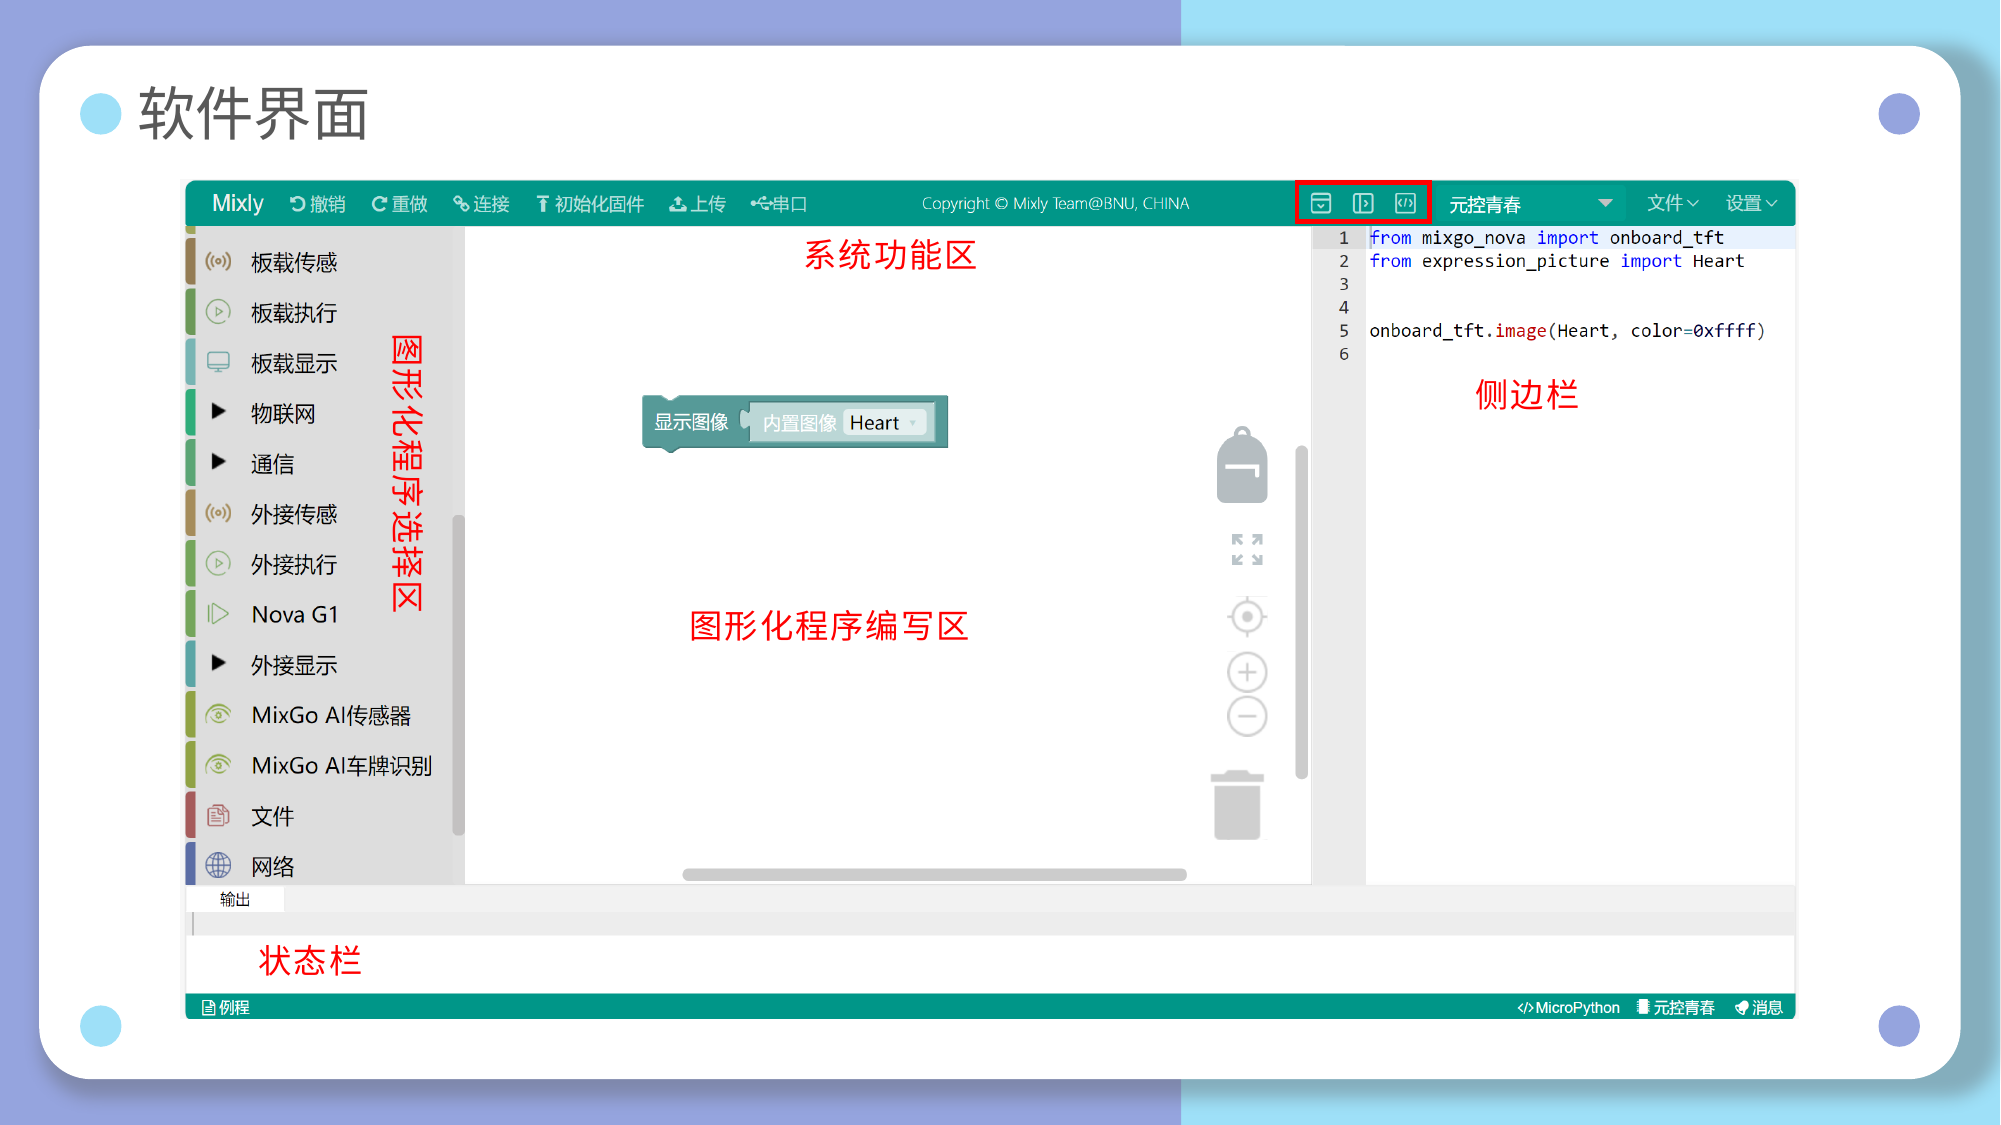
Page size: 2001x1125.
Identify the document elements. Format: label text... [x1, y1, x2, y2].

title 软件界面 [137, 77, 976, 157]
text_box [180, 179, 1799, 1020]
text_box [258, 221, 1734, 977]
